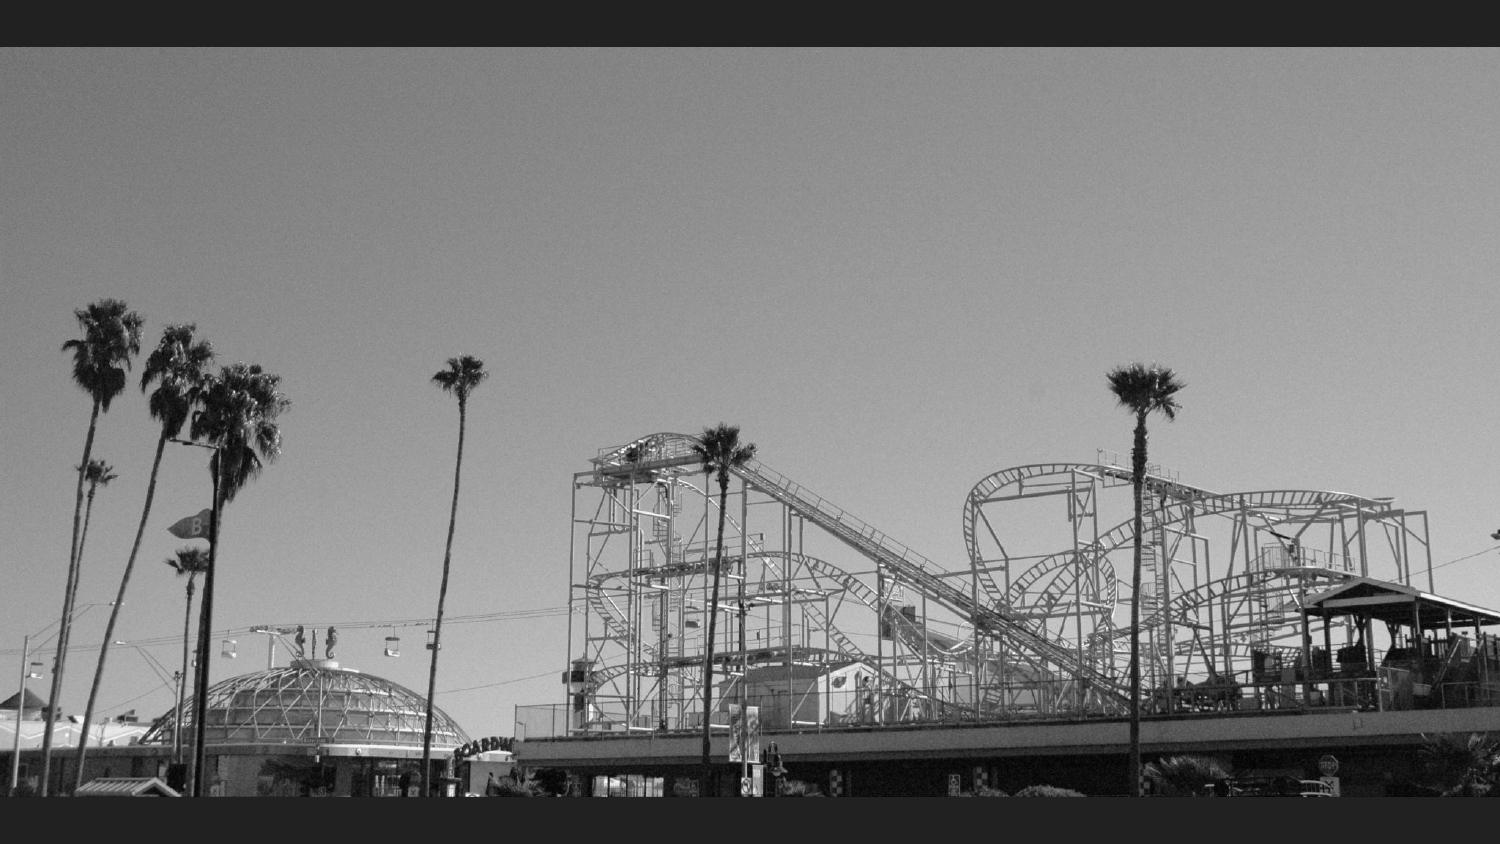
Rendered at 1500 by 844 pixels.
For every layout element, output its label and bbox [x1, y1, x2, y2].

picture [0, 46, 1500, 797]
